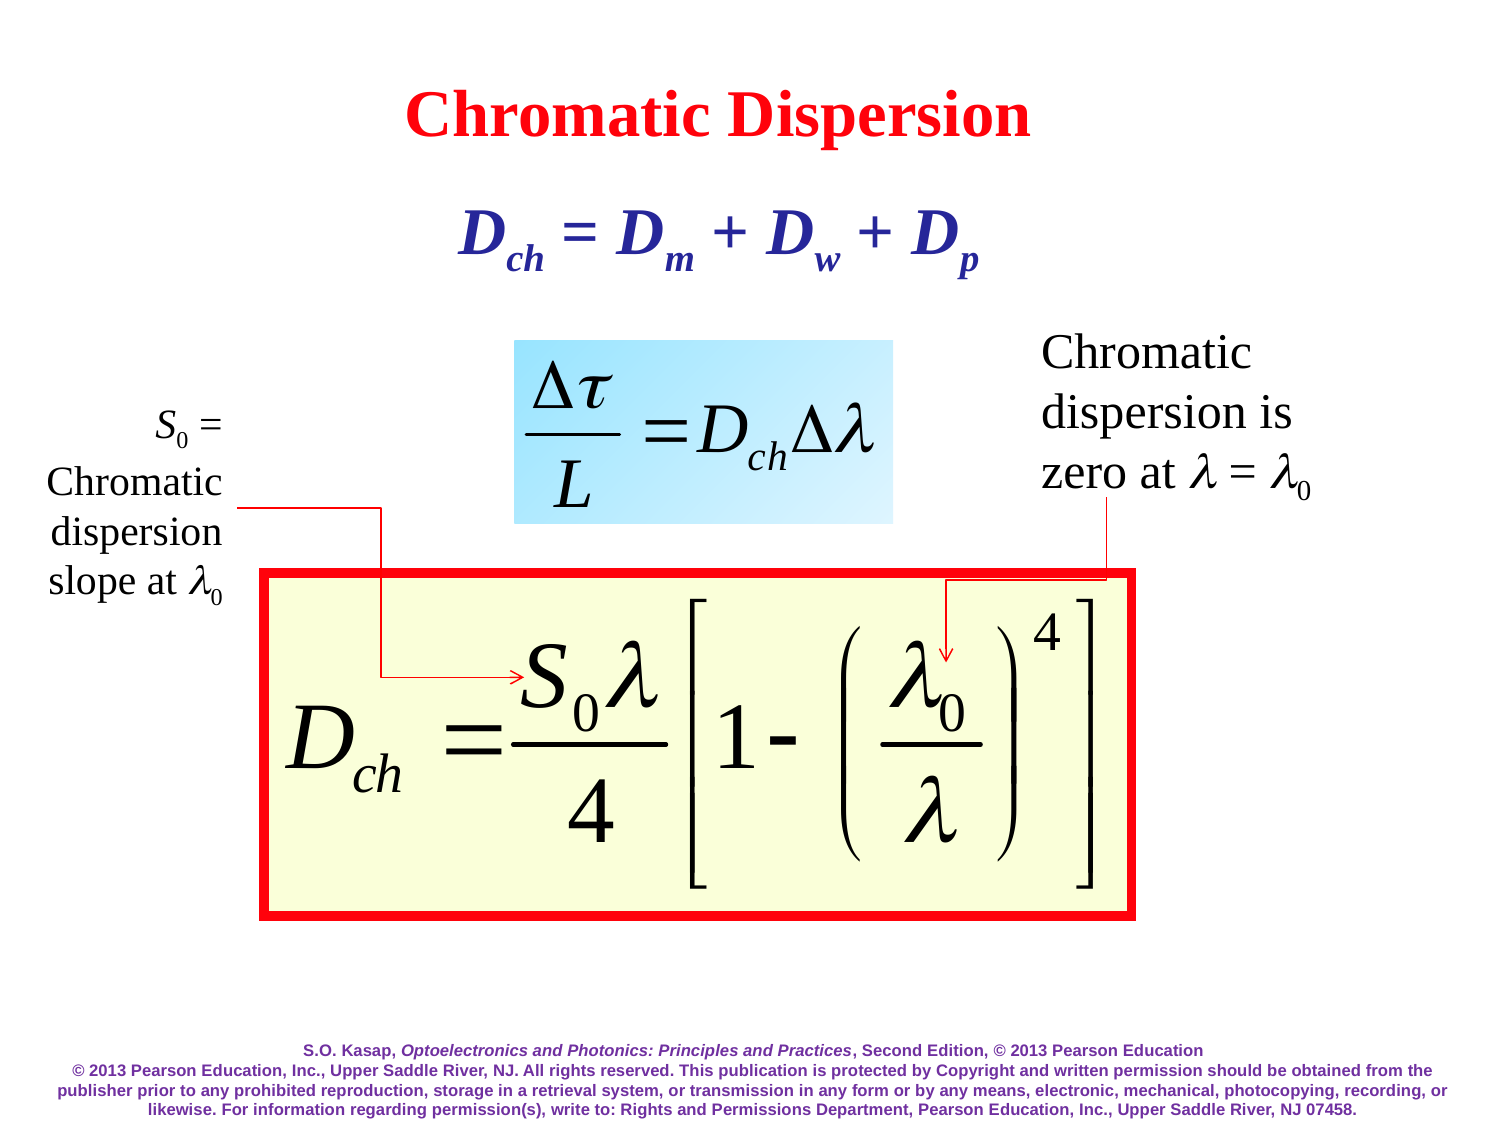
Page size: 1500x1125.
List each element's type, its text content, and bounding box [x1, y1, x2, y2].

text_box Chromatic Dispersion [362, 62, 1075, 158]
text_box Chromatic dispersion is zero at l = l0 [1026, 310, 1365, 514]
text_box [268, 577, 1128, 912]
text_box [237, 507, 525, 678]
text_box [513, 339, 894, 524]
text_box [943, 499, 1110, 661]
text_box S0 = Chromatic dispersion slope at l0 [0, 388, 238, 618]
text_box Dch = Dm + Dw + Dp [349, 181, 1088, 287]
